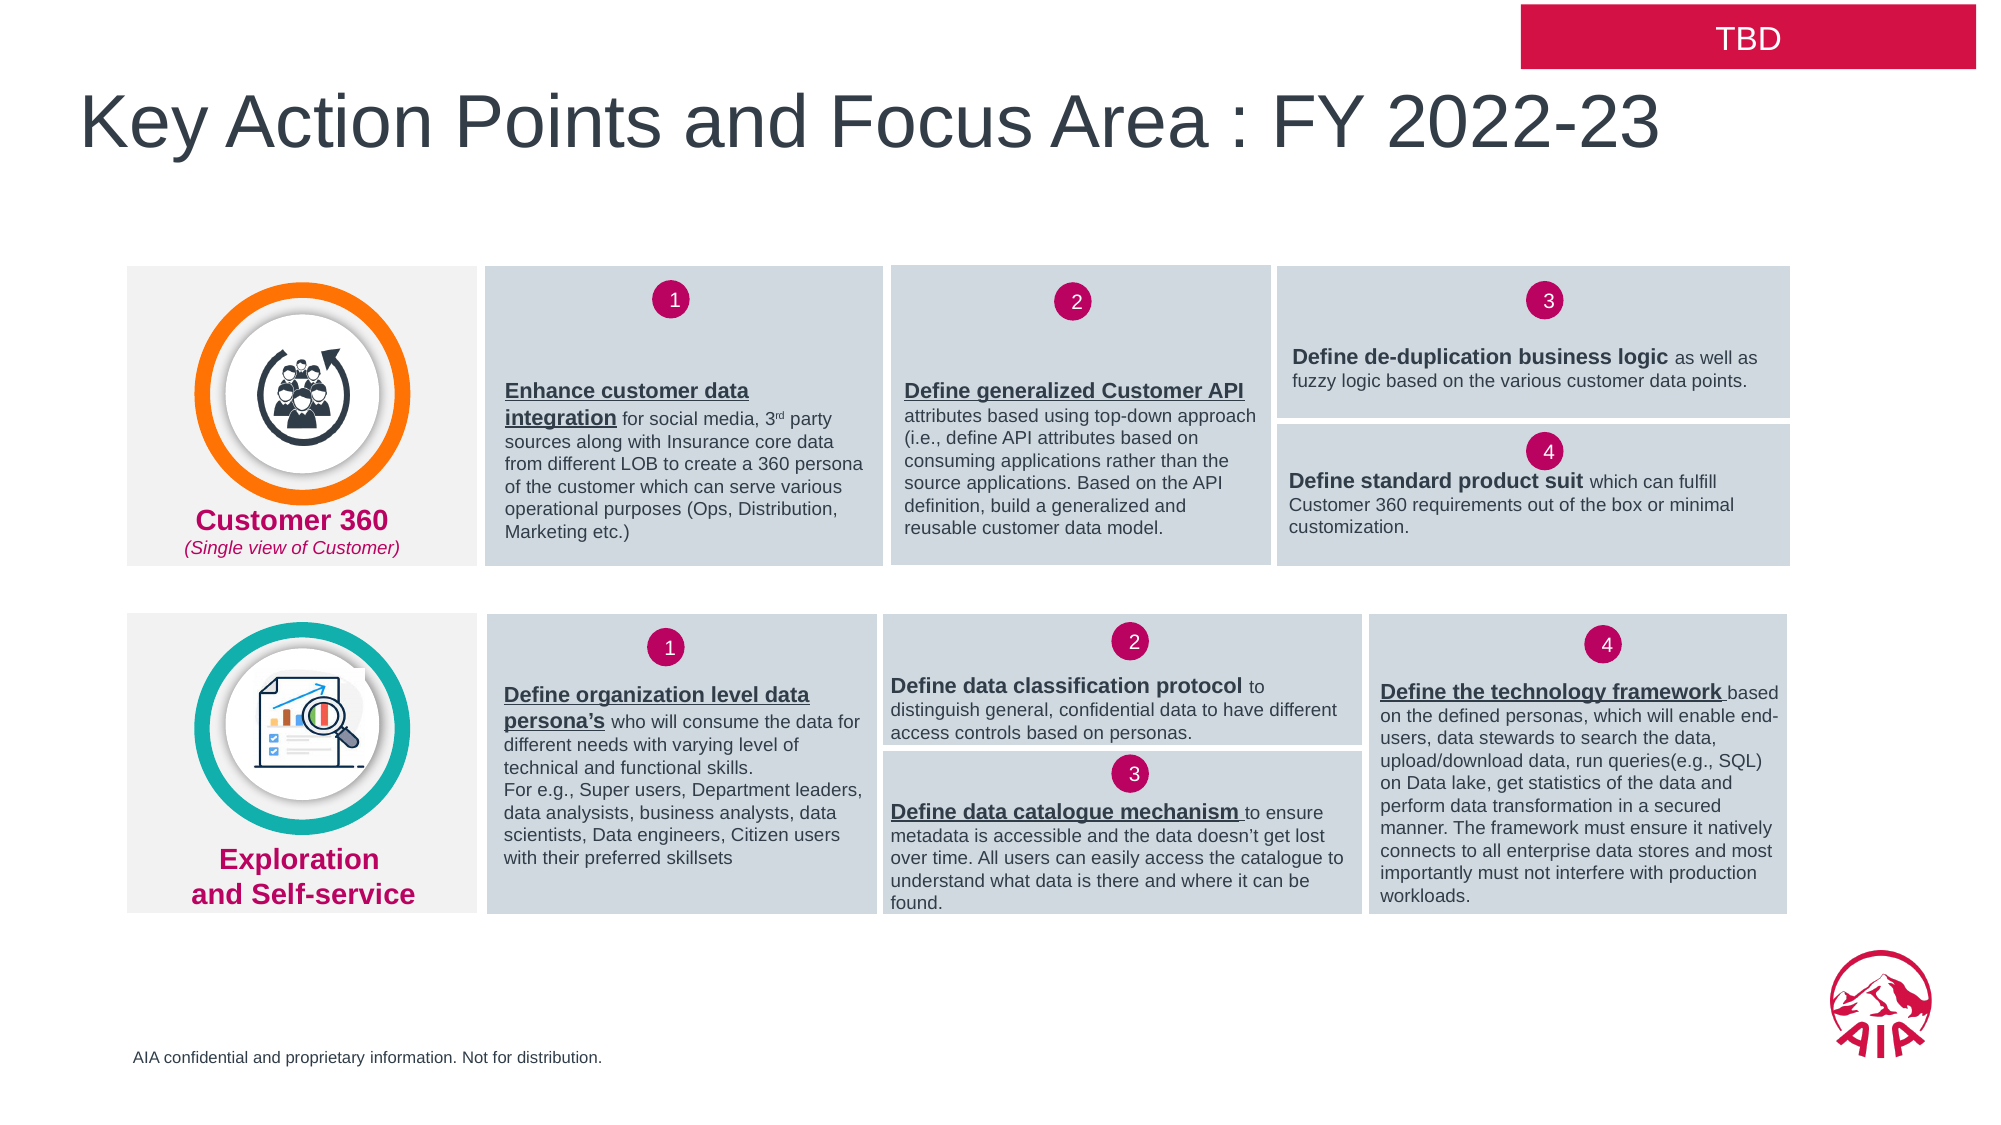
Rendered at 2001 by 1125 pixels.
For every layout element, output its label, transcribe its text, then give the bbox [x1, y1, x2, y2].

text_box [880, 746, 1365, 789]
text_box [483, 309, 885, 571]
text_box Define data catalogue mechanism to ensure metadata is accessible and the data doesn’t get lost over time. All users can easily access the catalogue to understand what data is there and where it can be found. [875, 789, 1365, 921]
text_box Define the technology framework based on the defined personas, which will enable end-users, data stewards to search the data, upload/download data, run queries(e.g., SQL) on Data lake, get statistics of the data and perform data transformation in a secured manner. The framework must ensure it natively connects to all enterprise data stores and most importantly must not interfere with production workloads. [1365, 669, 1799, 936]
text_box Define generalized Customer API attributes based using top-down approach (i.e., define API attributes based on consuming applications rather than the source applications. Based on the API definition, build a generalized and reusable customer data model. [889, 369, 1274, 546]
picture [252, 668, 365, 770]
text_box [223, 312, 382, 476]
text_box [192, 280, 413, 508]
text_box 4 [1523, 429, 1566, 473]
text_box Define standard product suit which can fulfill Customer 360 requirements out of the box or minimal customization. [1273, 459, 1775, 546]
text_box [192, 619, 413, 838]
text_box TBD [1519, 2, 1978, 71]
text_box [1272, 261, 1796, 419]
list Key Action Points and Focus Area : FY 2022-23 [64, 88, 1896, 309]
text_box 4 [1582, 622, 1624, 666]
text_box [885, 260, 1278, 571]
text_box Enhance customer data integration for social media, 3rd party sources along with Insurance core data from different LOB to create a 360 persona of the customer which can serve various operational purposes (Ops, Distribution, Marketing etc.) [490, 369, 881, 572]
picture [257, 346, 351, 448]
text_box Define organization level data persona’s who will consume the data for different needs with varying level of technical and functional skills. For e.g., Super users, Department leaders, data analysists, business analysts, data scientists, Data engineers, Citizen users with their preferred skillsets [489, 673, 880, 876]
text_box [481, 609, 878, 919]
text_box 3 [1109, 752, 1151, 789]
text_box 2 [1052, 280, 1094, 323]
text_box [368, 680, 382, 768]
text_box [223, 646, 359, 803]
text_box 3 [1523, 278, 1566, 322]
text_box [1368, 609, 1793, 669]
text_box [122, 607, 483, 918]
text_box 1 [645, 625, 687, 669]
text_box 1 [650, 278, 692, 321]
picture [1830, 950, 1935, 1059]
text_box Define data classification protocol to distinguish general, confidential data to have different access controls based on personas. [875, 664, 1358, 751]
text_box Customer 360 (Single view of Customer) [120, 493, 464, 566]
text_box Exploration and Self-service [129, 833, 478, 918]
text_box 2 [1109, 619, 1151, 663]
text_box [878, 609, 1368, 746]
text_box [1272, 419, 1796, 572]
text_box [122, 261, 483, 571]
text_box Define de-duplication business logic as well as fuzzy logic based on the various customer data points. [1277, 335, 1791, 399]
